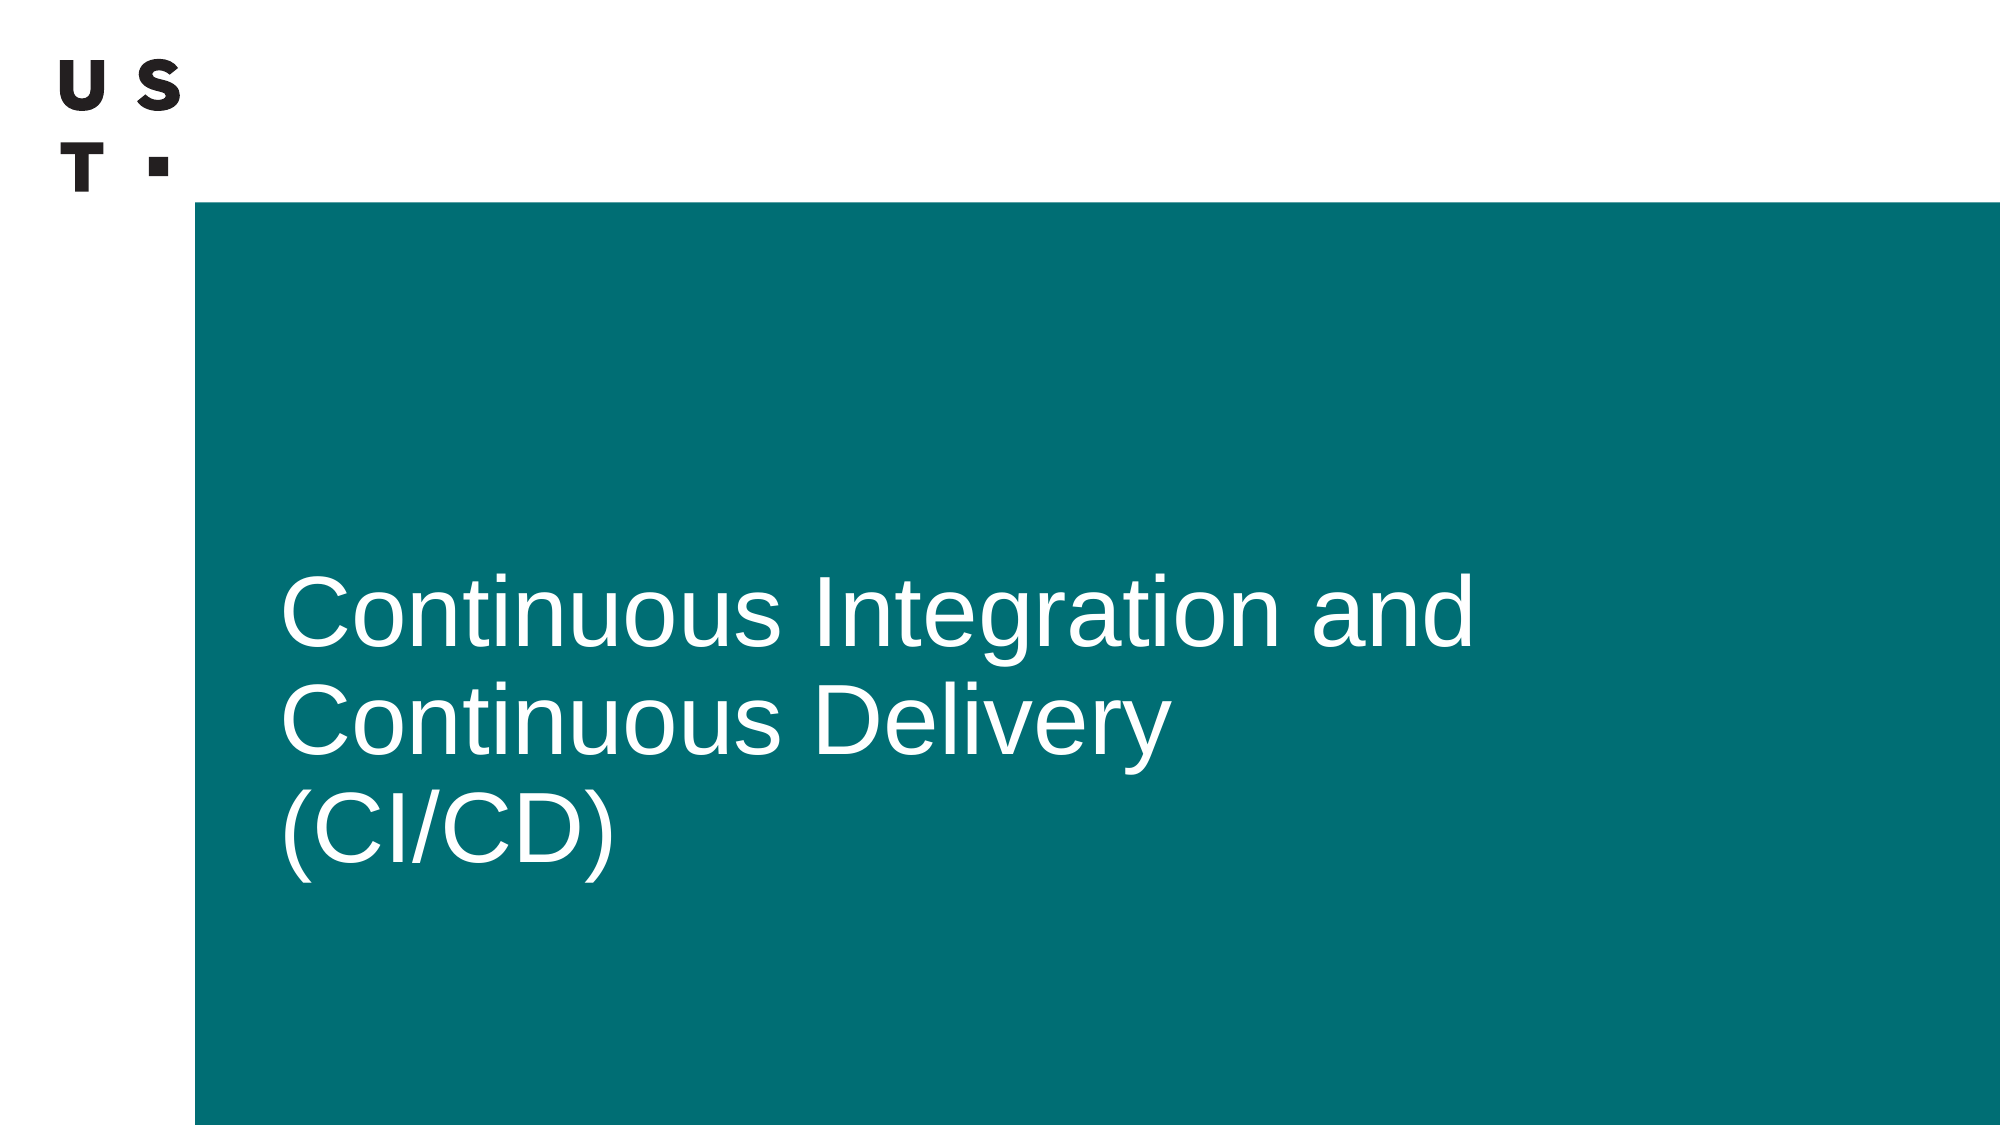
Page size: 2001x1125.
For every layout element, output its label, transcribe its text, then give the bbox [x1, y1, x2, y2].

title Continuous Integration and Continuous Delivery (CI/CD) [279, 260, 1705, 885]
